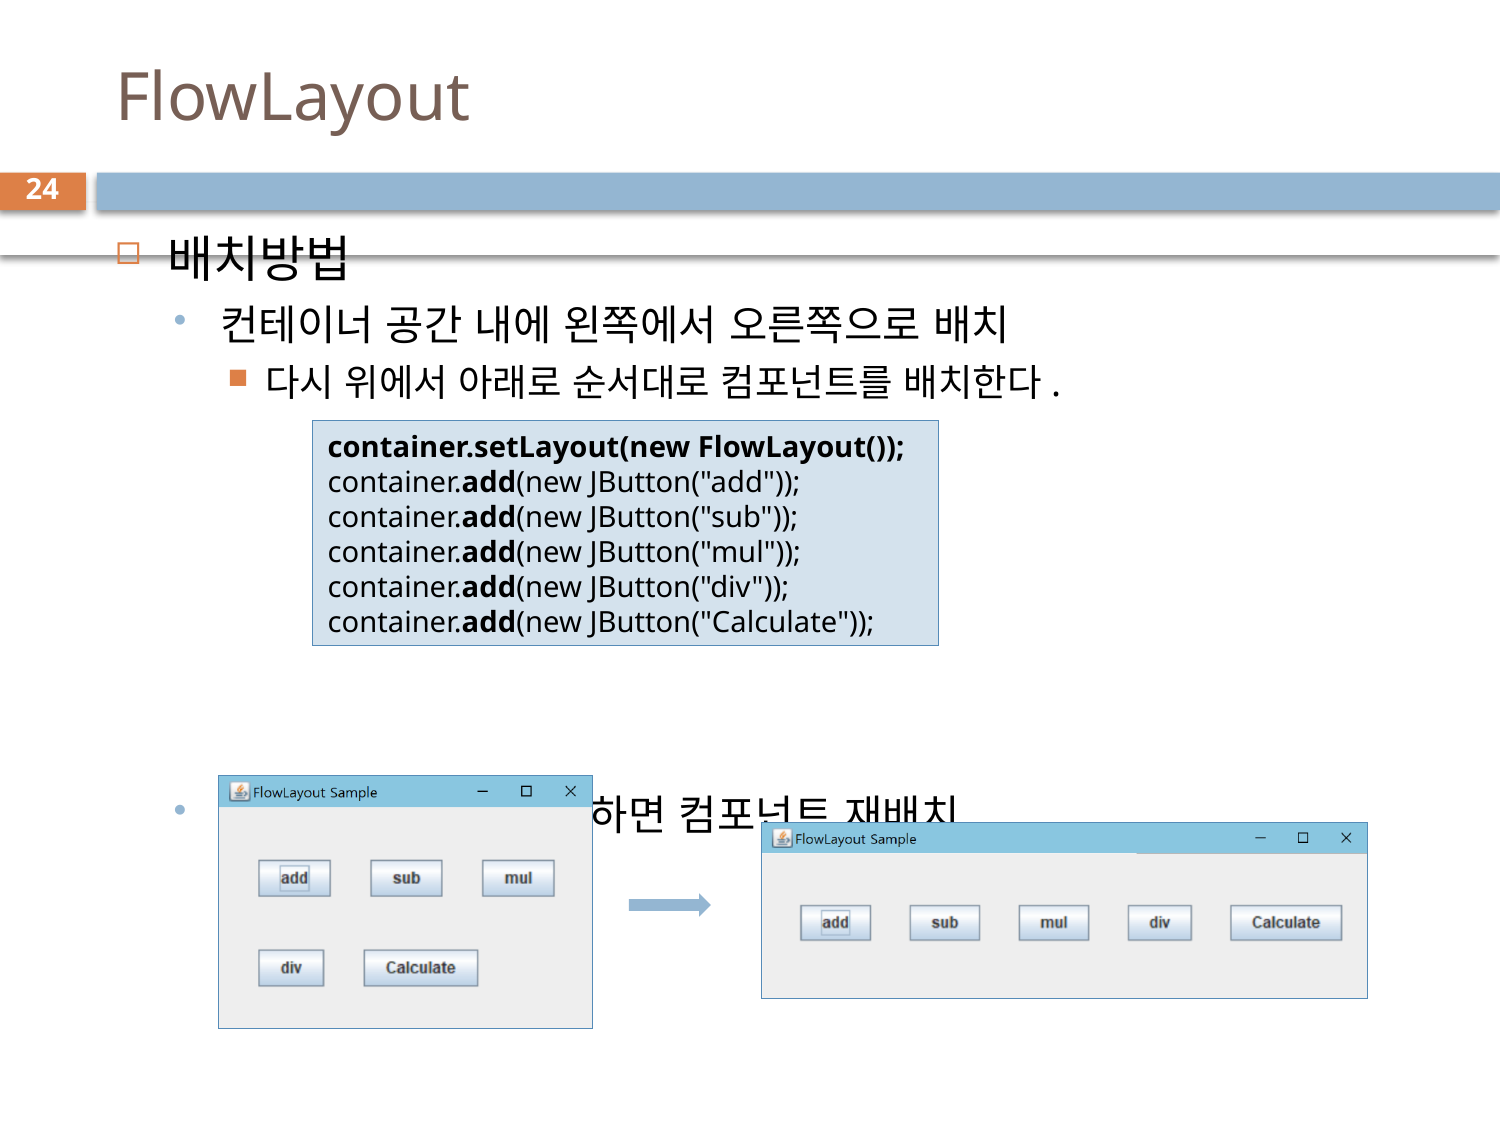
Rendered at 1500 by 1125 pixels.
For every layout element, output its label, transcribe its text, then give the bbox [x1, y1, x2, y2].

picture [761, 822, 1369, 1000]
text_box container.setLayout(new FlowLayout()); container.add(new JButton("add")); container.add(new JButton("sub")); container.add(new JButton("mul")); container.add(new JButton("div")); container.add(new JButton("Calculate")); [312, 420, 939, 646]
title FlowLayout [100, 37, 1438, 149]
text_box [627, 891, 713, 919]
list 배치방법 컨테이너 공간 내에 왼쪽에서 오른쪽으로 배치 다시 위에서 아래로 순서대로 컴포넌트를 배치한다. 컨테이너의 크기가 변하면 컴포넌트 재배치 [100, 219, 1438, 1047]
picture [218, 774, 594, 1029]
slide_number 24 [0, 170, 87, 211]
